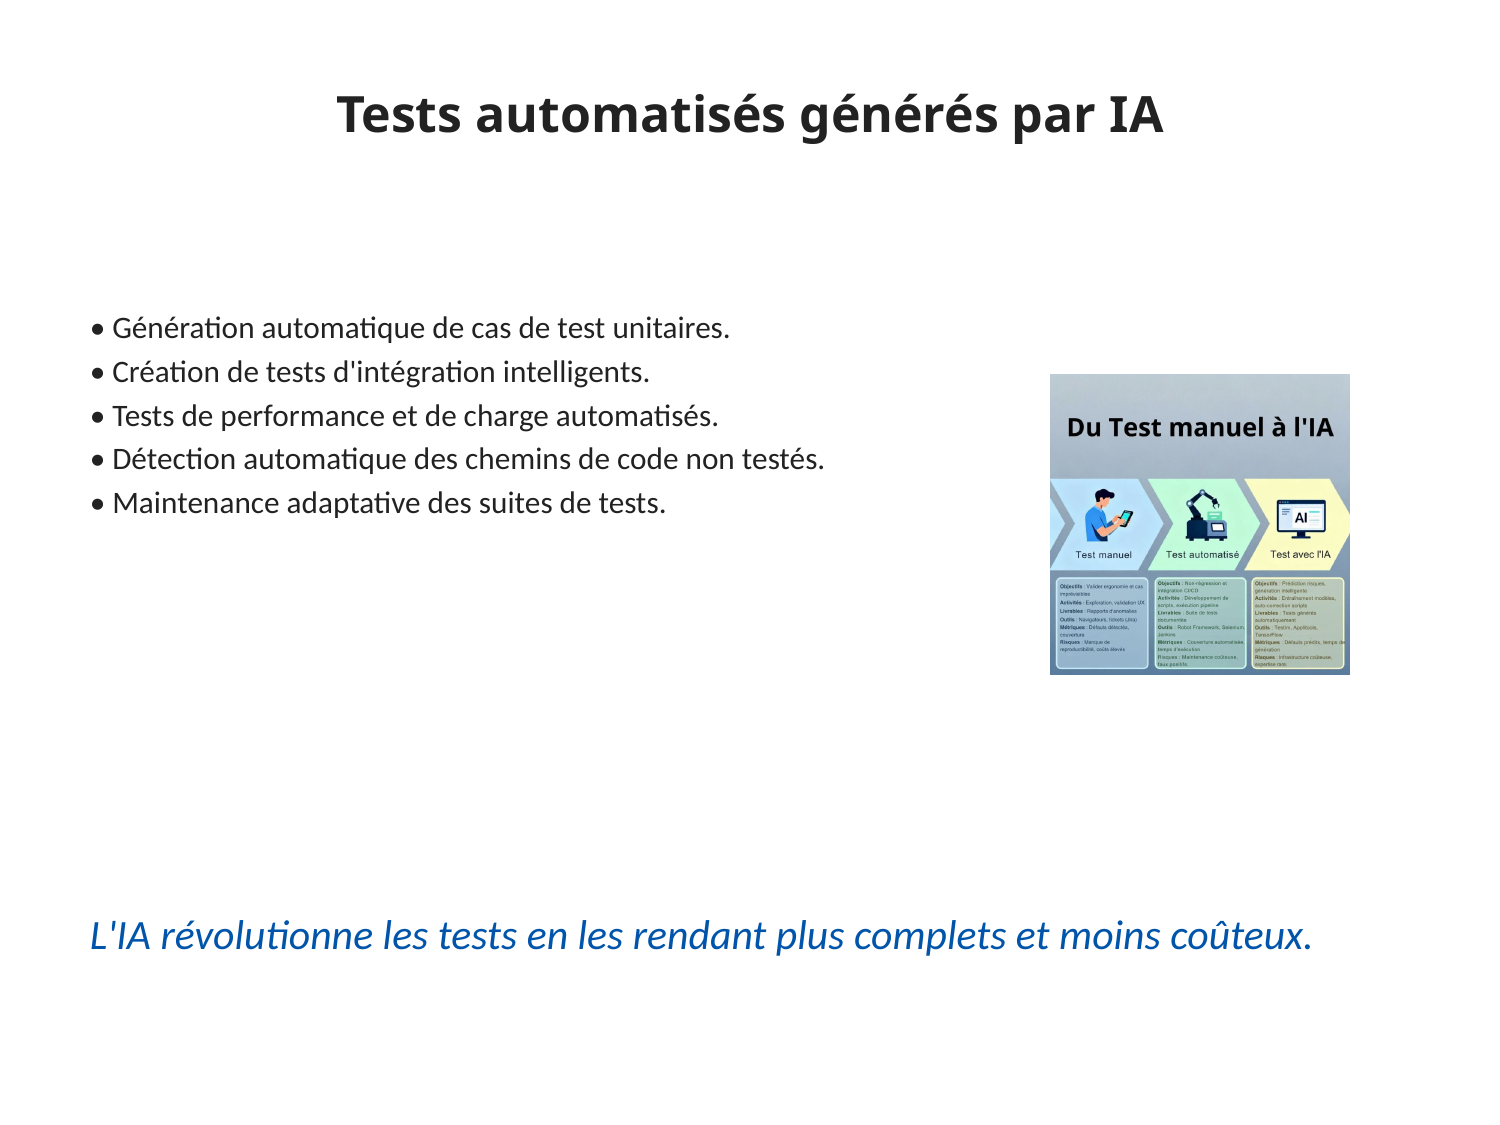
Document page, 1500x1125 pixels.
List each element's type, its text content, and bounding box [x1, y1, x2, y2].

list • Génération automatique de cas de test unitaires. • Création de tests d'intégration intelligents. • Tests de performance et de charge automatisés. • Détection automatique des chemins de code non testés. • Maintenance adaptative des suites de tests. [75, 299, 975, 750]
picture [1049, 374, 1350, 675]
title Tests automatisés générés par IA [75, 75, 1425, 225]
list L'IA révolutionne les tests en les rendant plus complets et moins coûteux. [75, 900, 1425, 1050]
